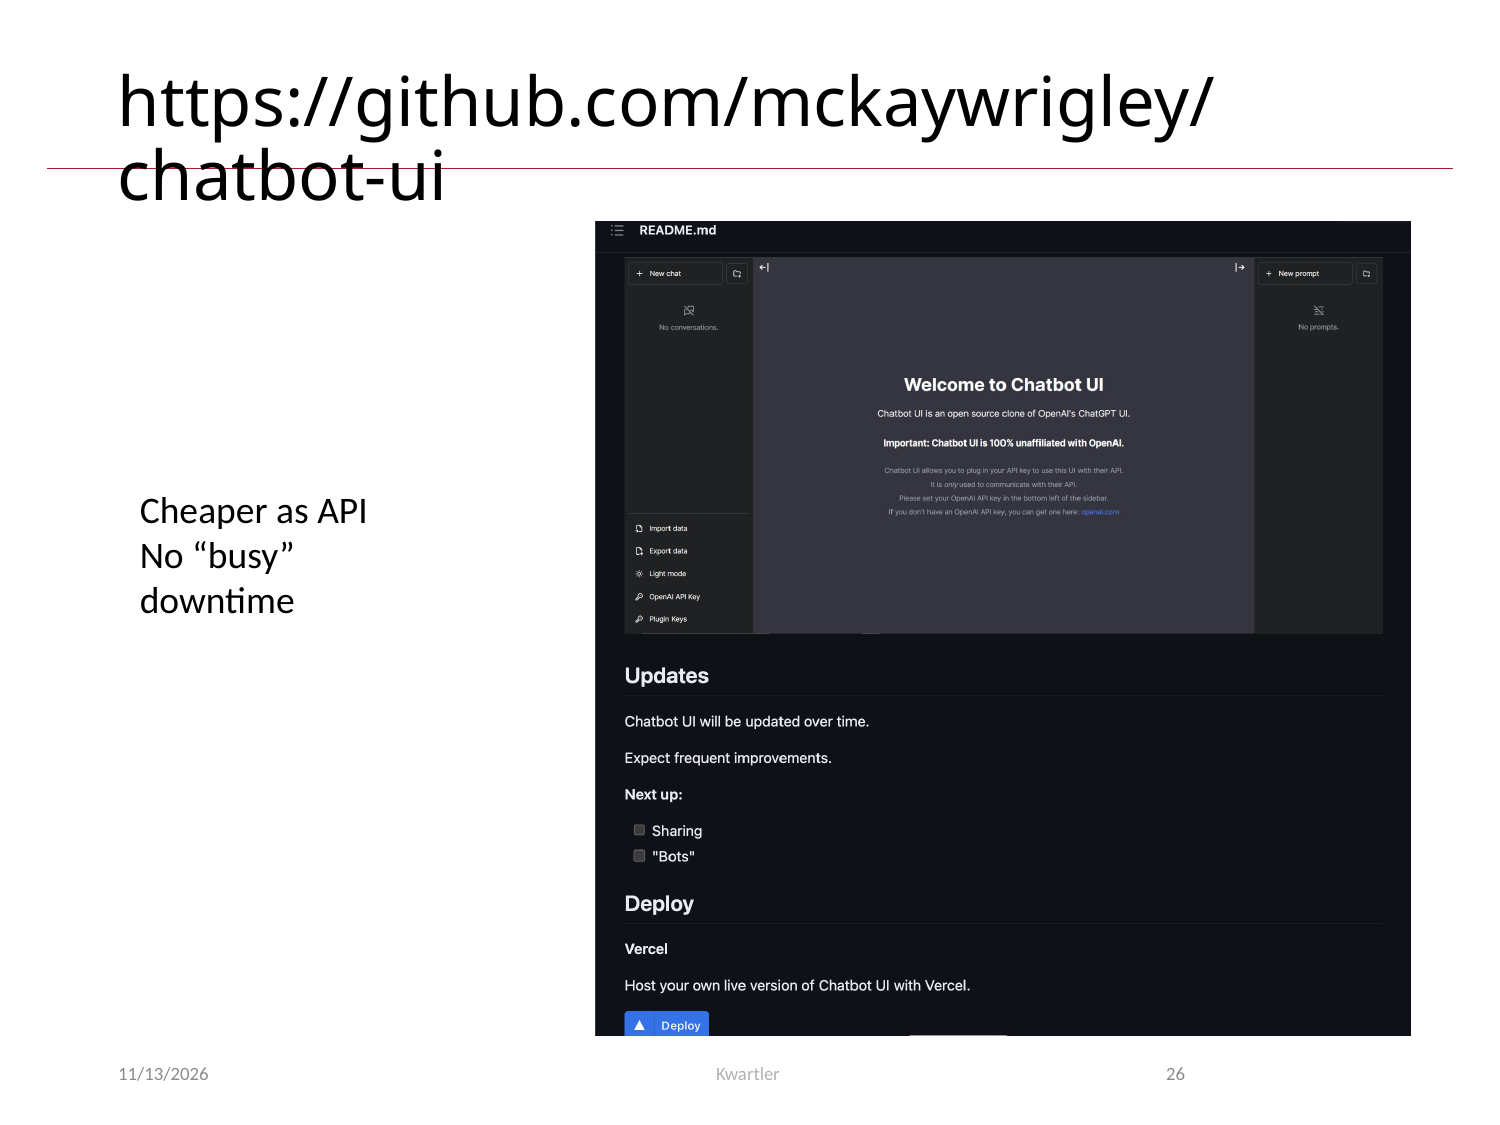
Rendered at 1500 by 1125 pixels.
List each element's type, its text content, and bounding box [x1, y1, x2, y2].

title https://github.com/mckaywrigley/chatbot-ui [103, 59, 1397, 157]
text_box Cheaper as API No “busy” downtime [125, 478, 463, 629]
slide_number 26 [1059, 1042, 1200, 1103]
picture [595, 221, 1411, 1036]
footer Kwartler [496, 1042, 1004, 1103]
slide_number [103, 1042, 441, 1103]
